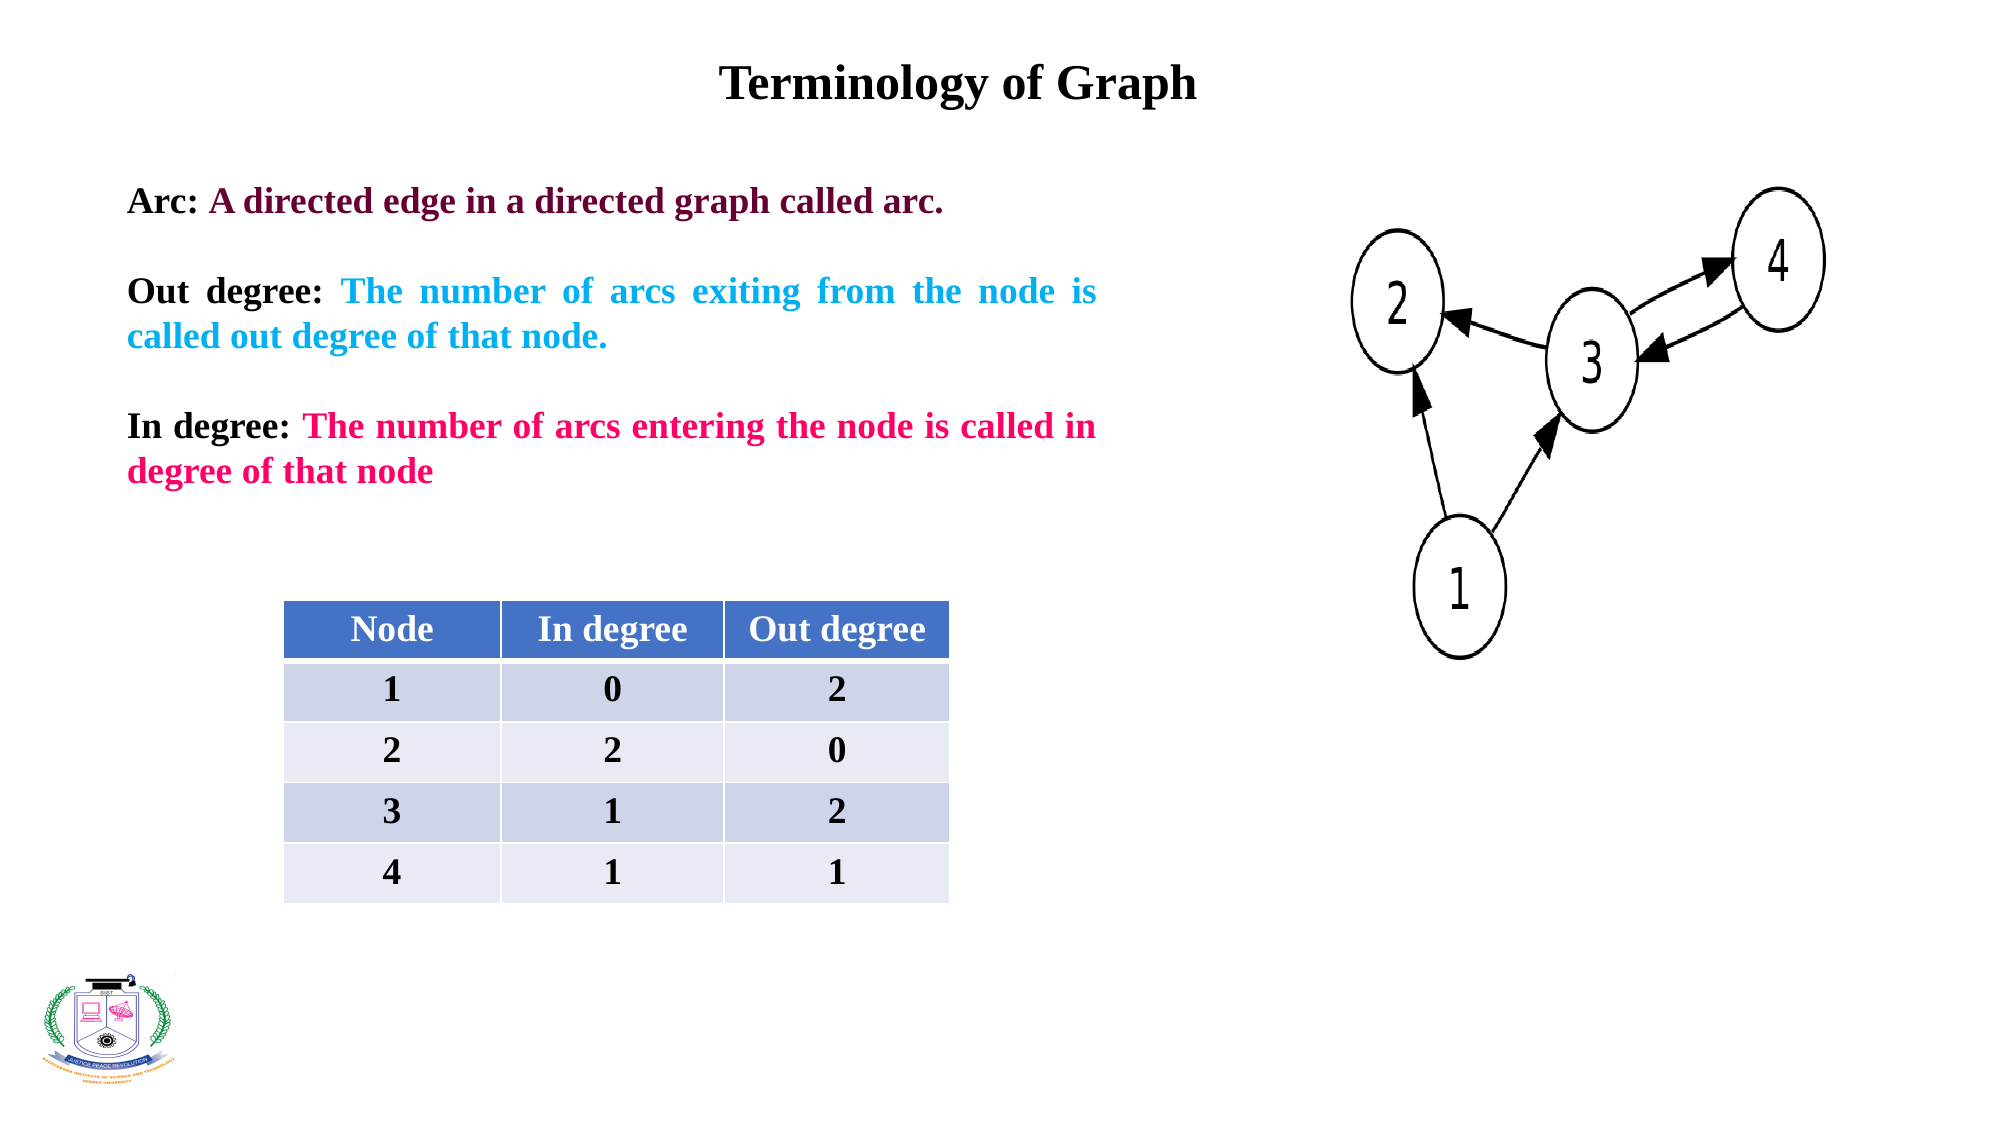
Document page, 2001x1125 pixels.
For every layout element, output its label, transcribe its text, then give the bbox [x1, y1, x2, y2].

table_cell 2 [725, 664, 949, 721]
text_box Terminology of Graph [665, 42, 1251, 118]
table_header Out degree [725, 601, 949, 658]
picture [1338, 168, 1837, 681]
table_cell 1 [502, 844, 723, 903]
table_header Node [284, 601, 500, 658]
table_cell 0 [502, 664, 723, 721]
table_cell 3 [284, 783, 500, 842]
table_cell 1 [725, 844, 949, 903]
table_cell 2 [502, 723, 723, 782]
table_cell 1 [284, 664, 500, 721]
text_box Arc: A directed edge in a directed graph called arc. Out degree: The number of arcs exiting from the node is called out degree of that node. In degree: The number of arcs entering the node is called in degree of that node [112, 168, 1112, 499]
table_cell 2 [284, 723, 500, 782]
text_box [112, 168, 1229, 600]
table_cell 2 [725, 783, 949, 842]
table_cell 0 [725, 723, 949, 782]
table_cell 4 [284, 844, 500, 903]
picture [32, 971, 176, 1088]
table_cell 1 [502, 783, 723, 842]
table_header In degree [502, 601, 723, 658]
